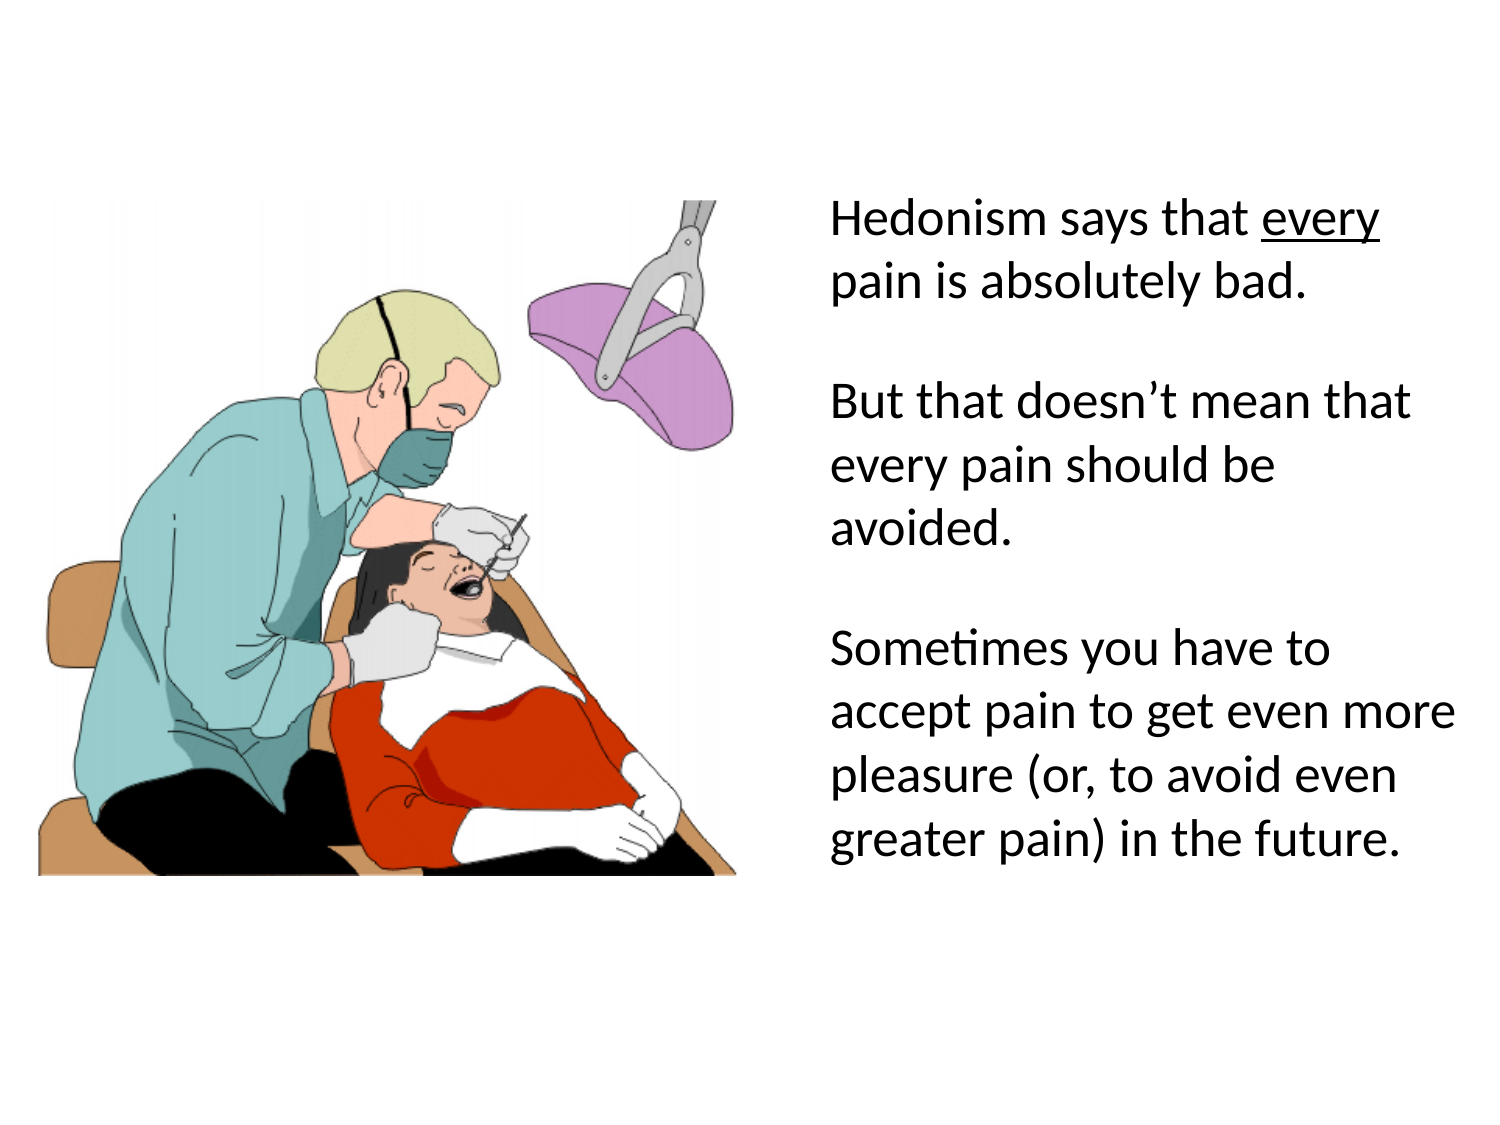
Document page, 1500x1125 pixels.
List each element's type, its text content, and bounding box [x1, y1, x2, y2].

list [37, 199, 738, 876]
list Hedonism says that every pain is absolutely bad. But that doesn’t mean that every pain should be avoided. Sometimes you have to accept pain to get even more pleasure (or, to avoid even greater pain) in the future. [800, 174, 1475, 930]
